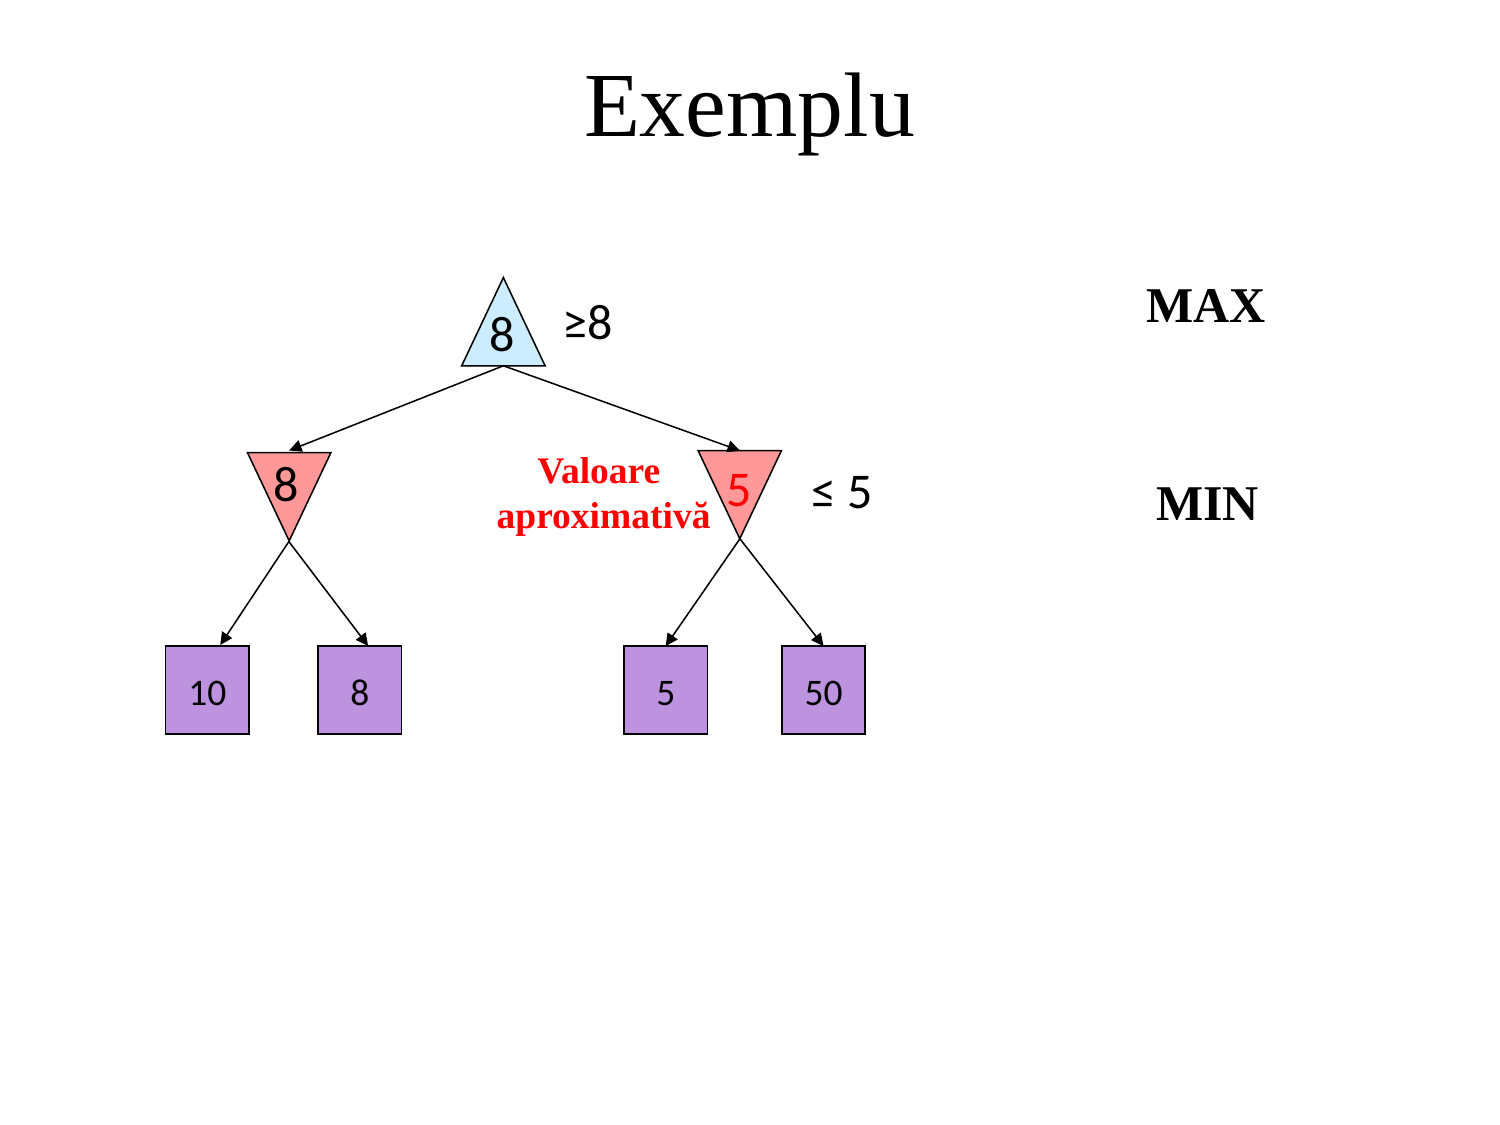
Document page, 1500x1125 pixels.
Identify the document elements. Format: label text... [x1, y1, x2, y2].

text_box 10 [165, 646, 249, 735]
text_box 5 [623, 646, 708, 735]
text_box Valoare aproximativă [461, 438, 746, 543]
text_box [288, 365, 502, 451]
text_box [278, 519, 300, 540]
text_box [247, 452, 259, 477]
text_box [739, 538, 824, 647]
text_box 8 [318, 646, 402, 735]
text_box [503, 365, 740, 451]
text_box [220, 540, 289, 646]
text_box 8 [475, 294, 564, 364]
text_box [462, 337, 475, 364]
text_box 50 [781, 646, 866, 735]
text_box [665, 538, 738, 647]
text_box ≥8 [547, 282, 636, 357]
text_box ≤ 5 [796, 451, 925, 526]
text_box 8 [259, 444, 348, 519]
text_box 5 [746, 449, 800, 524]
title Exemplu [75, 5, 1425, 194]
text_box [495, 277, 512, 294]
text_box MIN [1141, 462, 1289, 538]
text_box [288, 541, 369, 647]
text_box MAX [1131, 264, 1297, 340]
